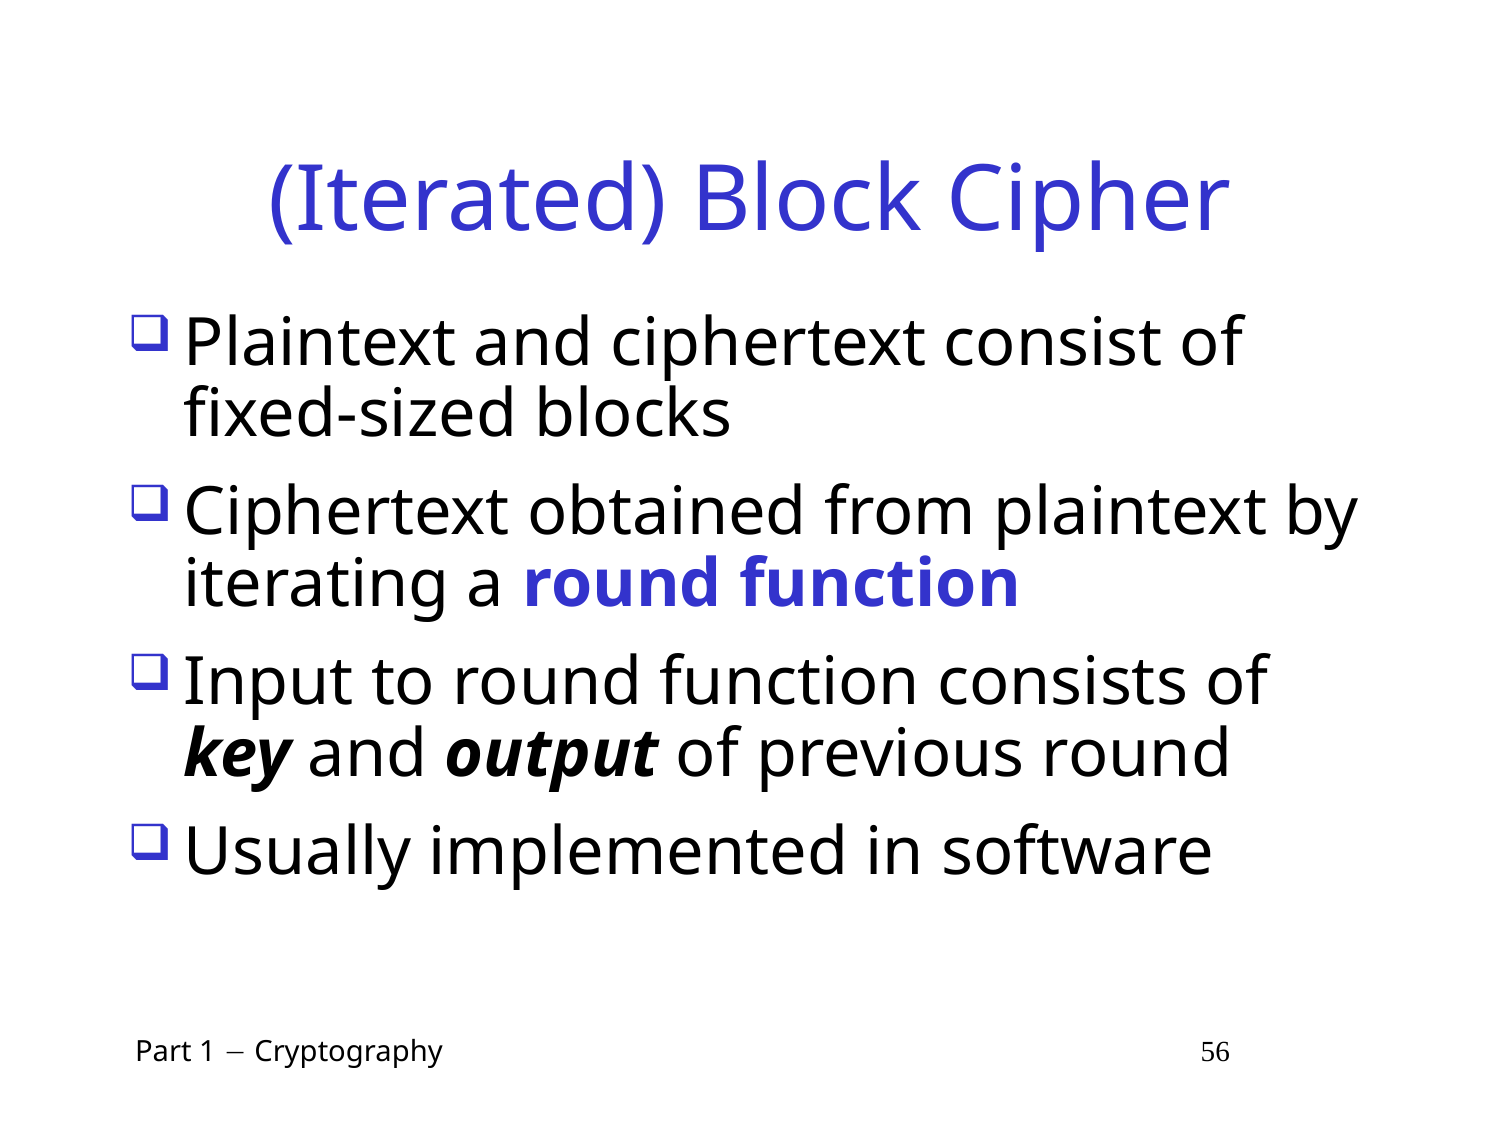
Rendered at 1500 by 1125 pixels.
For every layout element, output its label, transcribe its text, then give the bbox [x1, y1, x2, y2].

footer Part 1  Cryptography 56 [112, 1024, 1401, 1101]
title (Iterated) Block Cipher [112, 99, 1388, 288]
list Plaintext and ciphertext consist of fixed-sized blocks Ciphertext obtained from plaintext by iterating a round function Input to round function consists of key and output of previous round Usually implemented in software [112, 299, 1388, 976]
